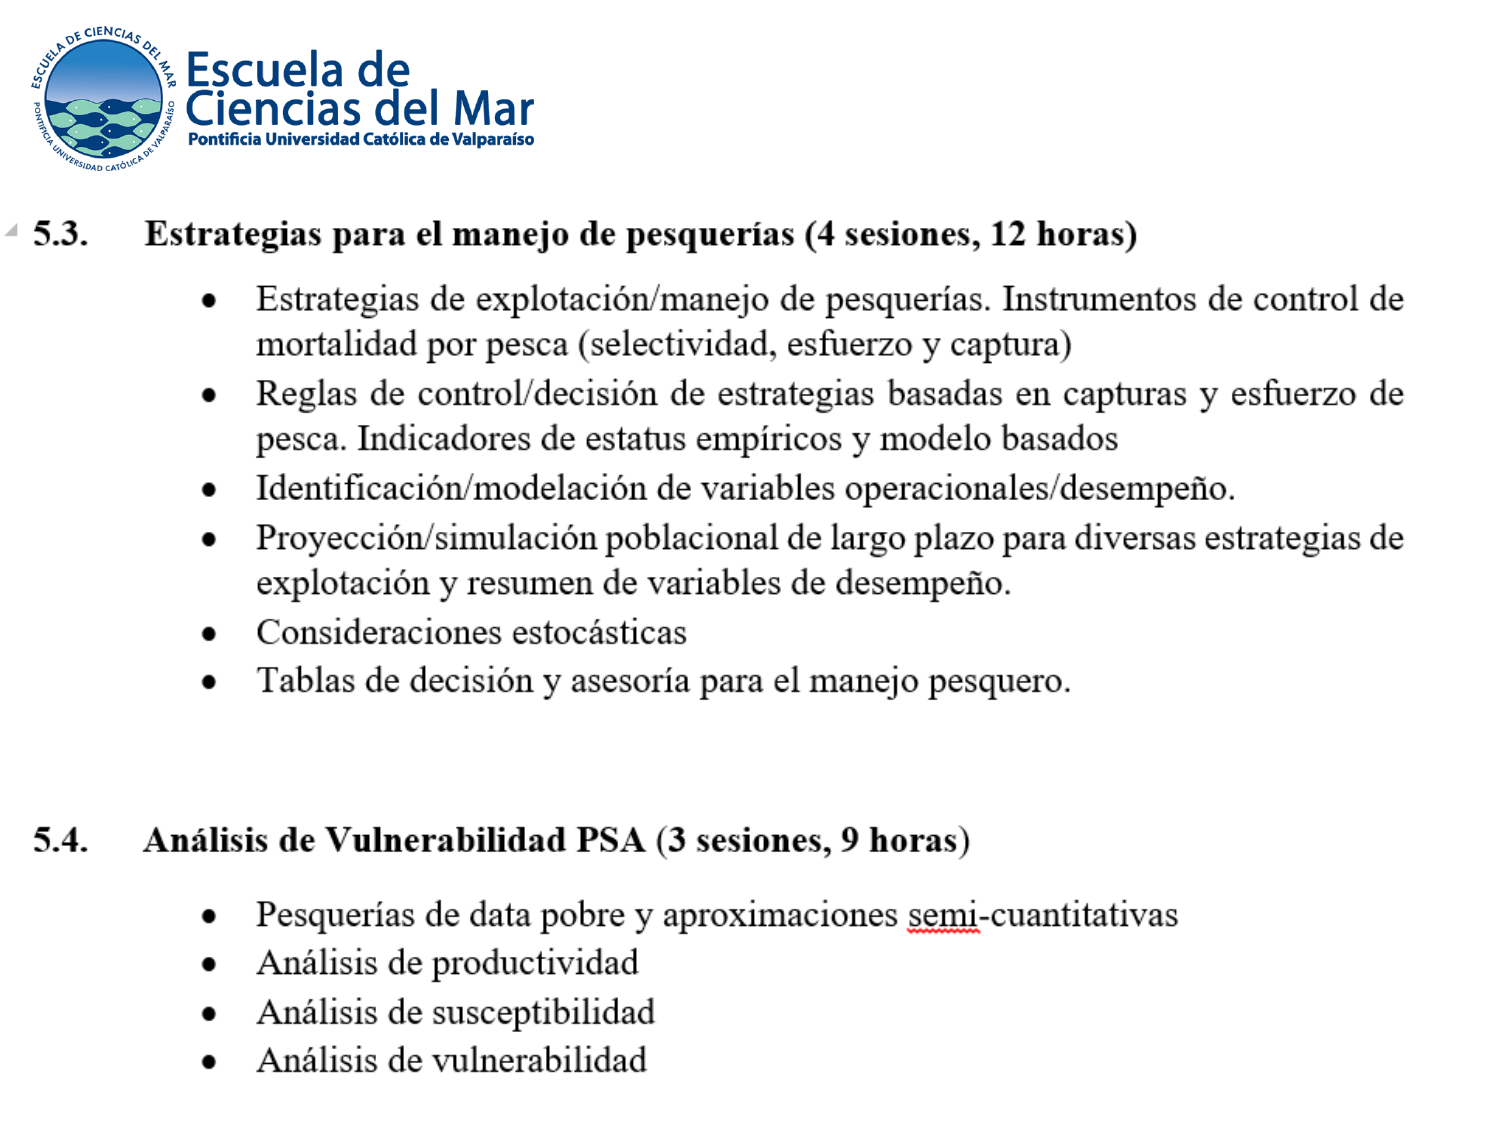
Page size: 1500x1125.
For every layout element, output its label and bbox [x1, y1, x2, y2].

picture [31, 26, 534, 172]
picture [2, 196, 1500, 1094]
